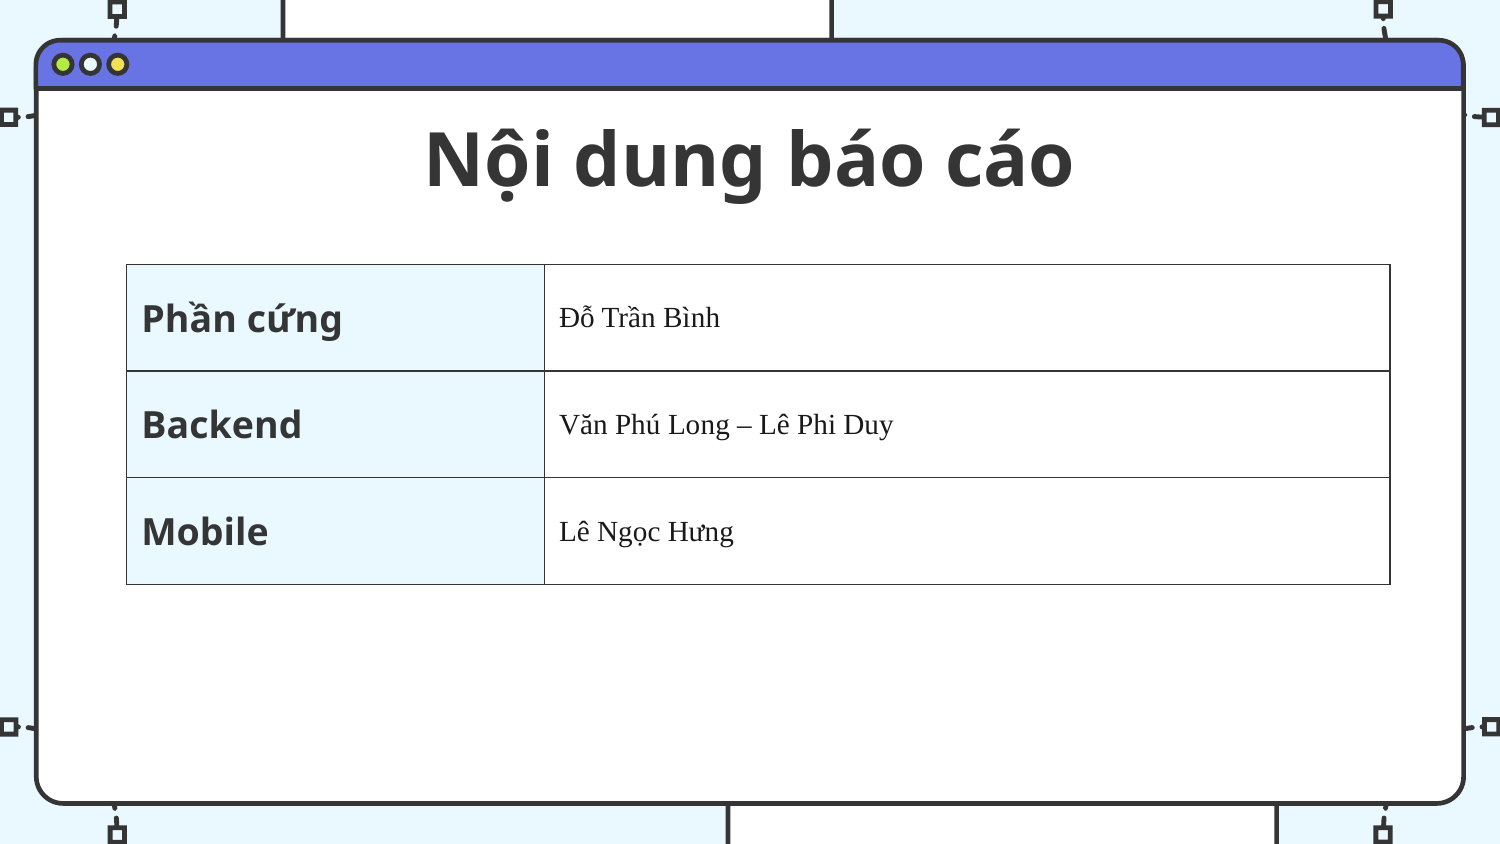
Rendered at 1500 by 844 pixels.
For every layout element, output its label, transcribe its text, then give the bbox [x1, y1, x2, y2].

table_cell Lê Ngọc Hưng [545, 478, 1389, 584]
title Nội dung báo cáo [118, 95, 1382, 190]
table_cell Mobile [127, 478, 544, 584]
table_header Phần cứng [127, 265, 544, 370]
table_cell Backend [127, 372, 544, 477]
table_header Đỗ Trần Bình [545, 265, 1389, 370]
table_cell Văn Phú Long – Lê Phi Duy [545, 372, 1389, 477]
